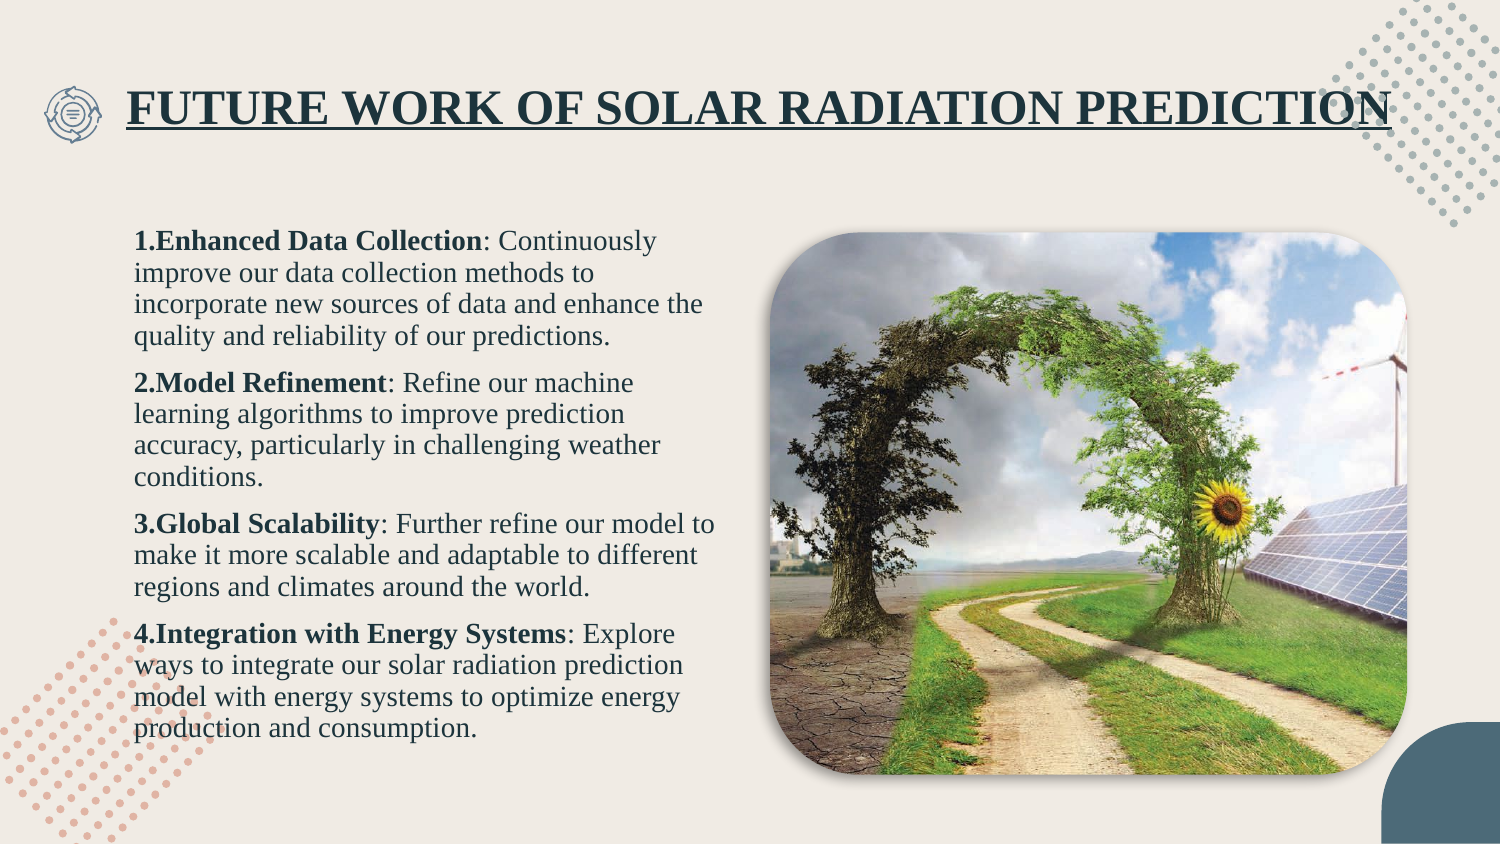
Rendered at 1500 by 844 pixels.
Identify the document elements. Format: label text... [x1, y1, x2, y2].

list Enhanced Data Collection: Continuously improve our data collection methods to incorporate new sources of data and enhance the quality and reliability of our predictions. Model Refinement: Refine our machine learning algorithms to improve prediction accuracy, particularly in challenging weather conditions. Global Scalability: Further refine our model to make it more scalable and adaptable to different regions and climates around the world. Integration with Energy Systems: Explore ways to integrate our solar radiation prediction model with energy systems to optimize energy production and consumption. [118, 218, 750, 595]
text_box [43, 85, 103, 144]
picture [769, 232, 1408, 775]
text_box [1317, 0, 1500, 229]
title FUTURE WORK OF SOLAR RADIATION PREDICTION [96, 74, 1312, 196]
